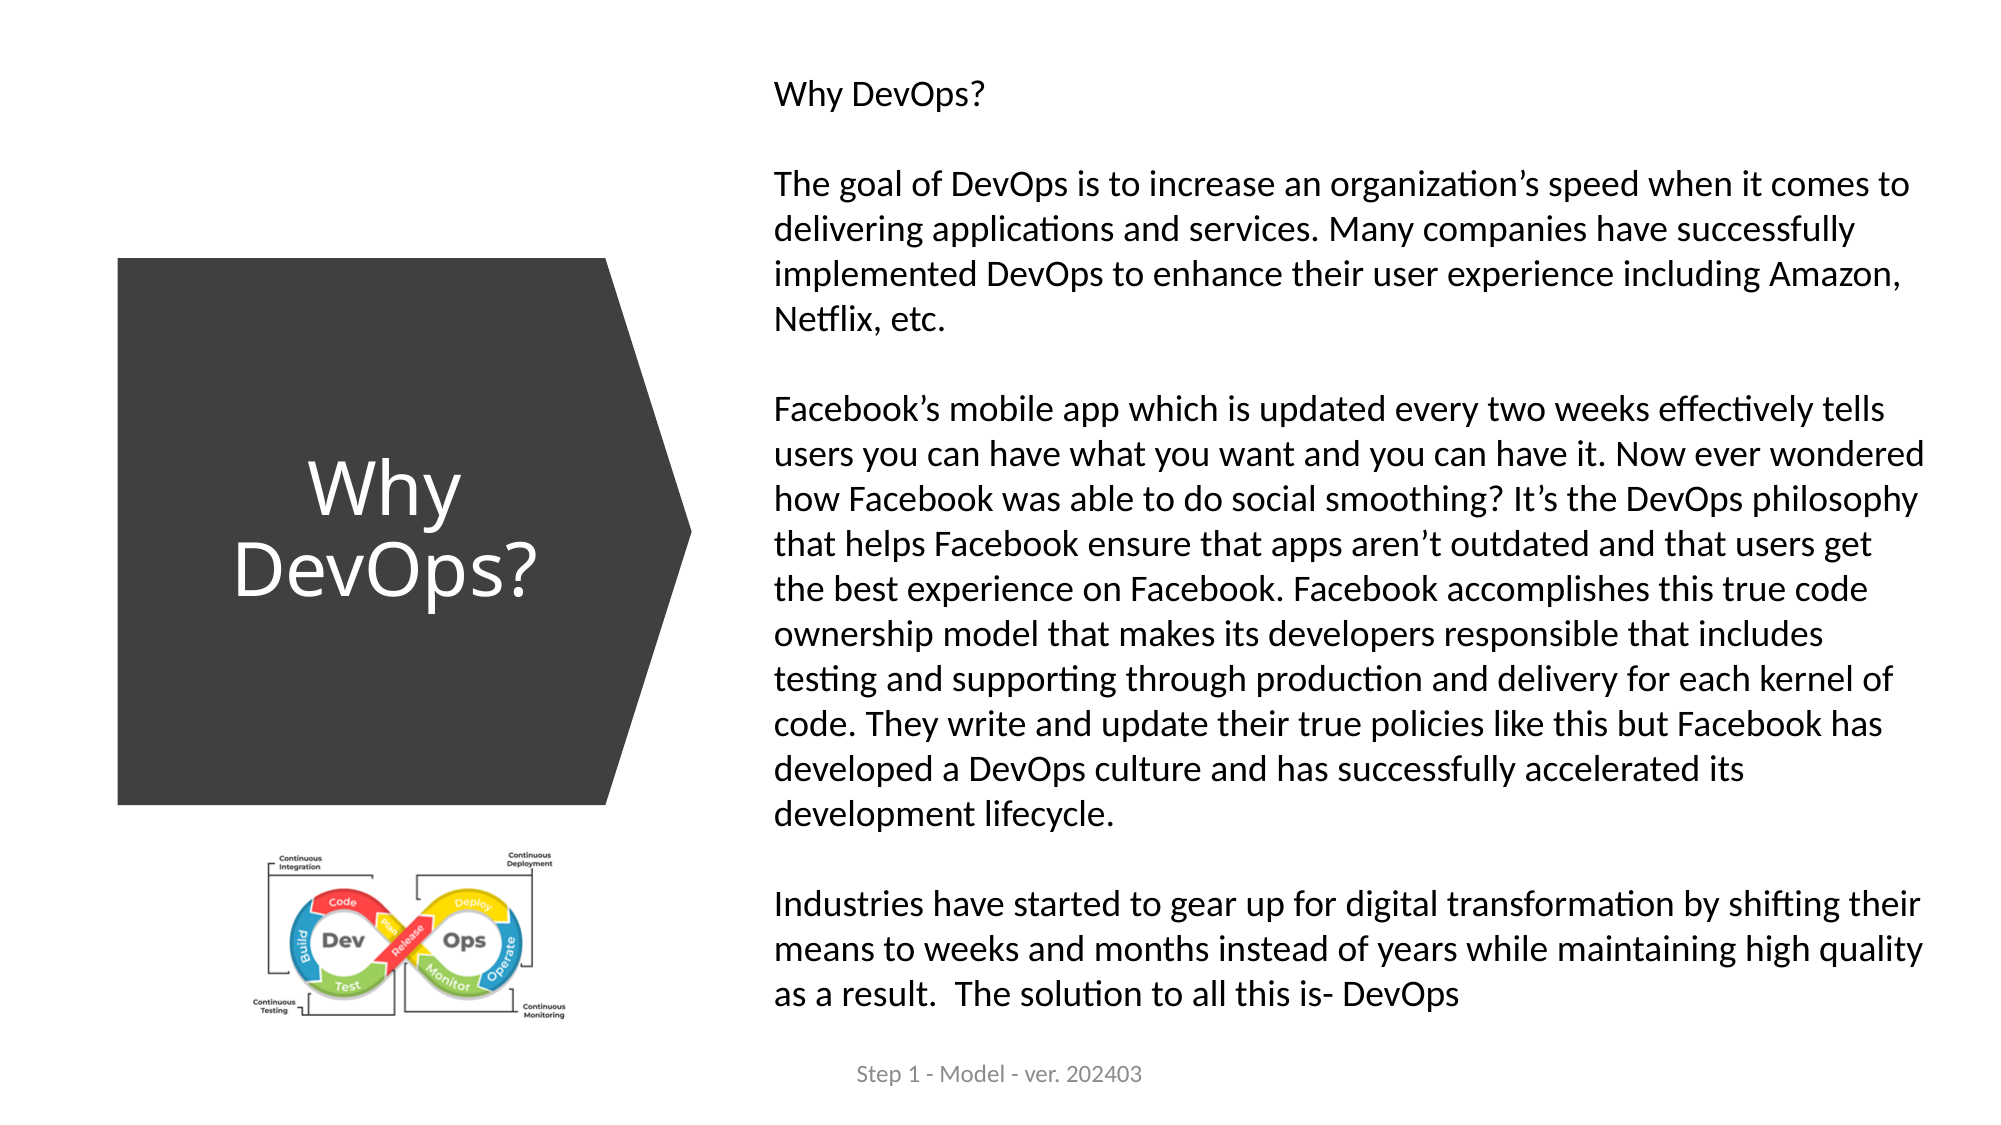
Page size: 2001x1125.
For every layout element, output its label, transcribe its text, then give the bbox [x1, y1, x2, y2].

title Why DevOps? [168, 322, 601, 741]
footer Step 1 - Model - ver. 202403 [662, 1042, 1338, 1103]
picture [235, 838, 575, 1032]
text_box Why DevOps? The goal of DevOps is to increase an organization’s speed when it comes to delivering applications and services. Many companies have successfully implemented DevOps to enhance their user experience including Amazon, Netflix, etc. Facebook’s mobile app which is updated every two weeks effectively tells users you can have what you want and you can have it. Now ever wondered how Facebook was able to do social smoothing? It’s the DevOps philosophy that helps Facebook ensure that apps aren’t outdated and that users get the best experience on Facebook. Facebook accomplishes this true code ownership model that makes its developers responsible that includes testing and supporting through production and delivery for each kernel of code. They write and update their true policies like this but Facebook has developed a DevOps culture and has successfully accelerated its development lifecycle. Industries have started to gear up for digital transformation by shifting their means to weeks and months instead of years while maintaining high quality as a result. The solution to all this is- DevOps [759, 61, 1946, 1022]
text_box [116, 257, 693, 807]
